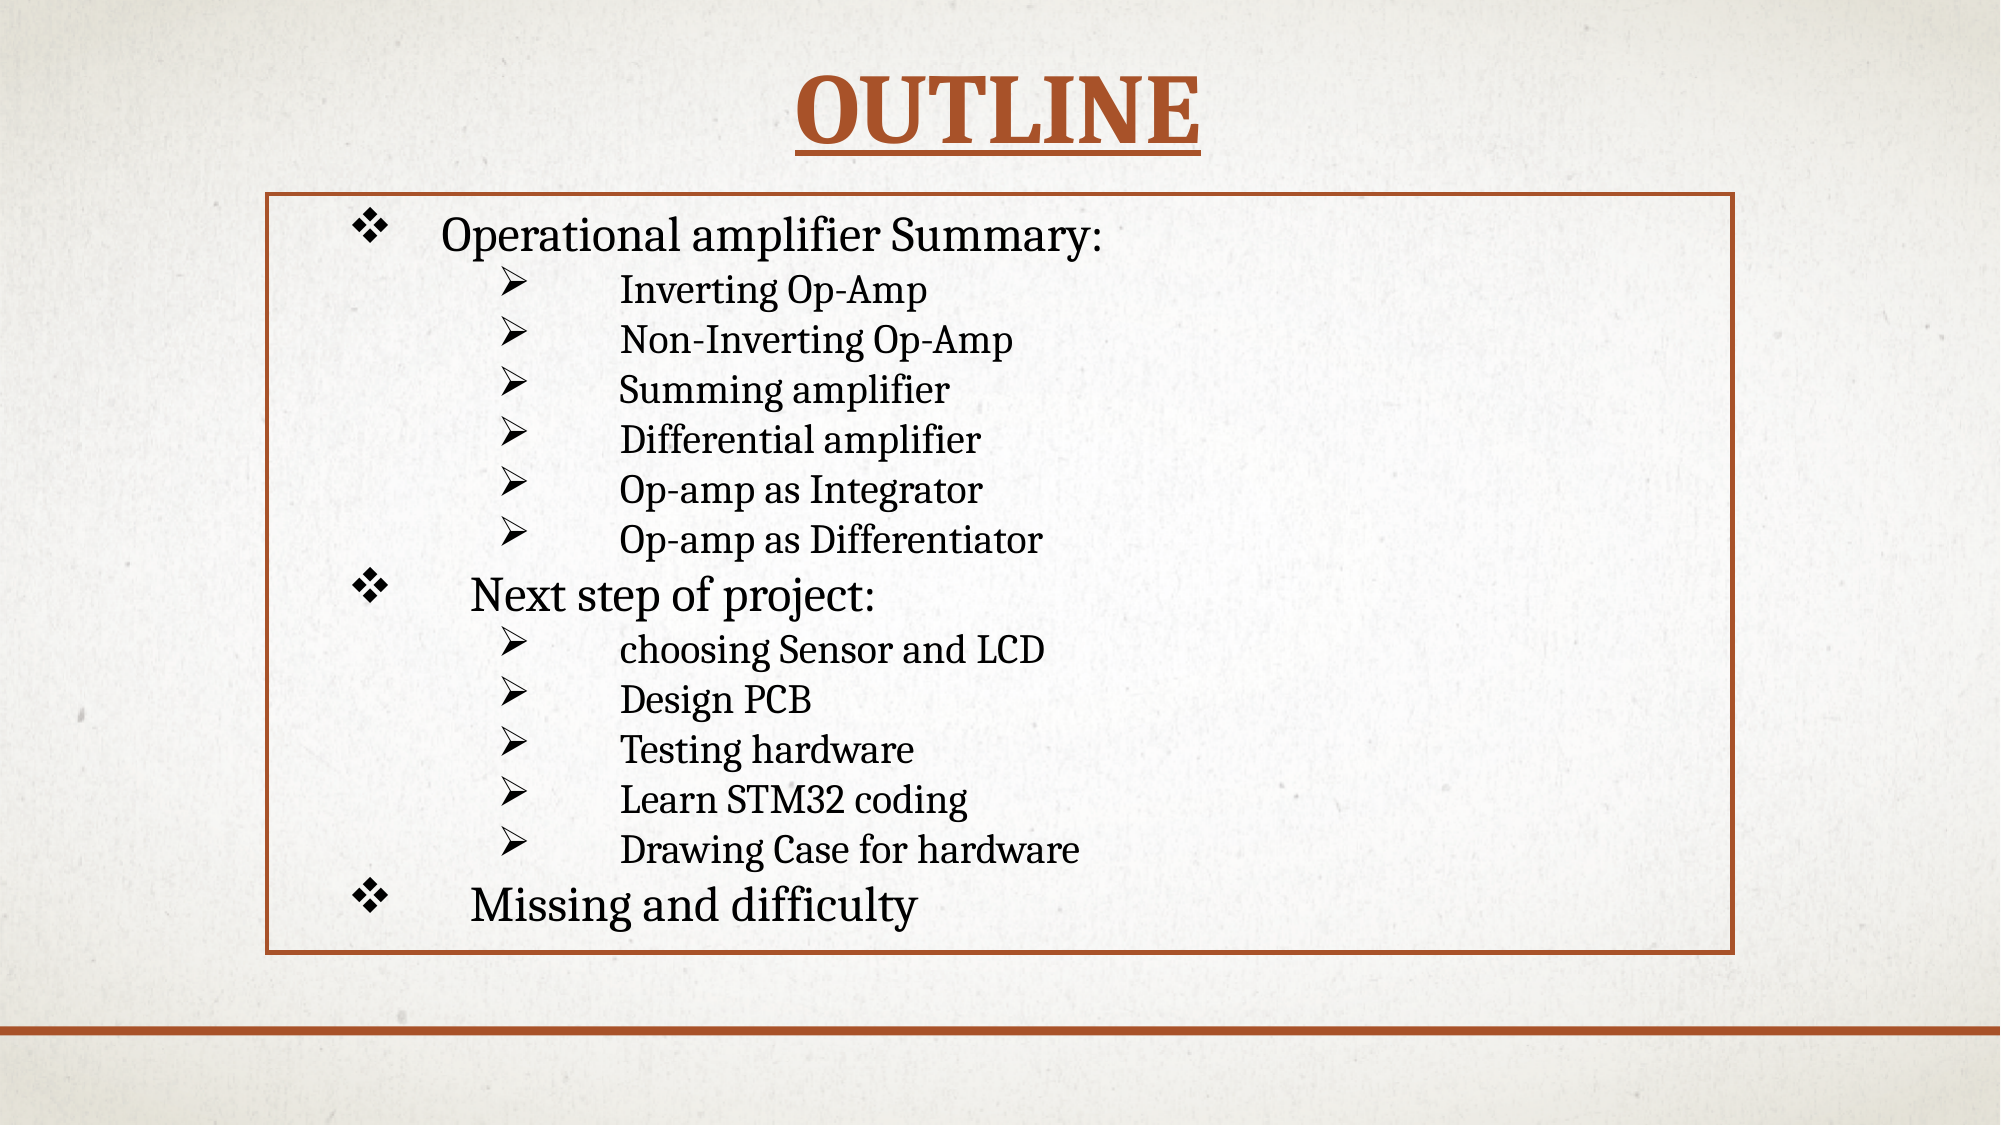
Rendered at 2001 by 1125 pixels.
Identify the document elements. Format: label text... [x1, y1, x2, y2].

picture [0, 0, 2001, 1125]
title Outline [210, 0, 1786, 173]
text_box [267, 193, 1733, 967]
